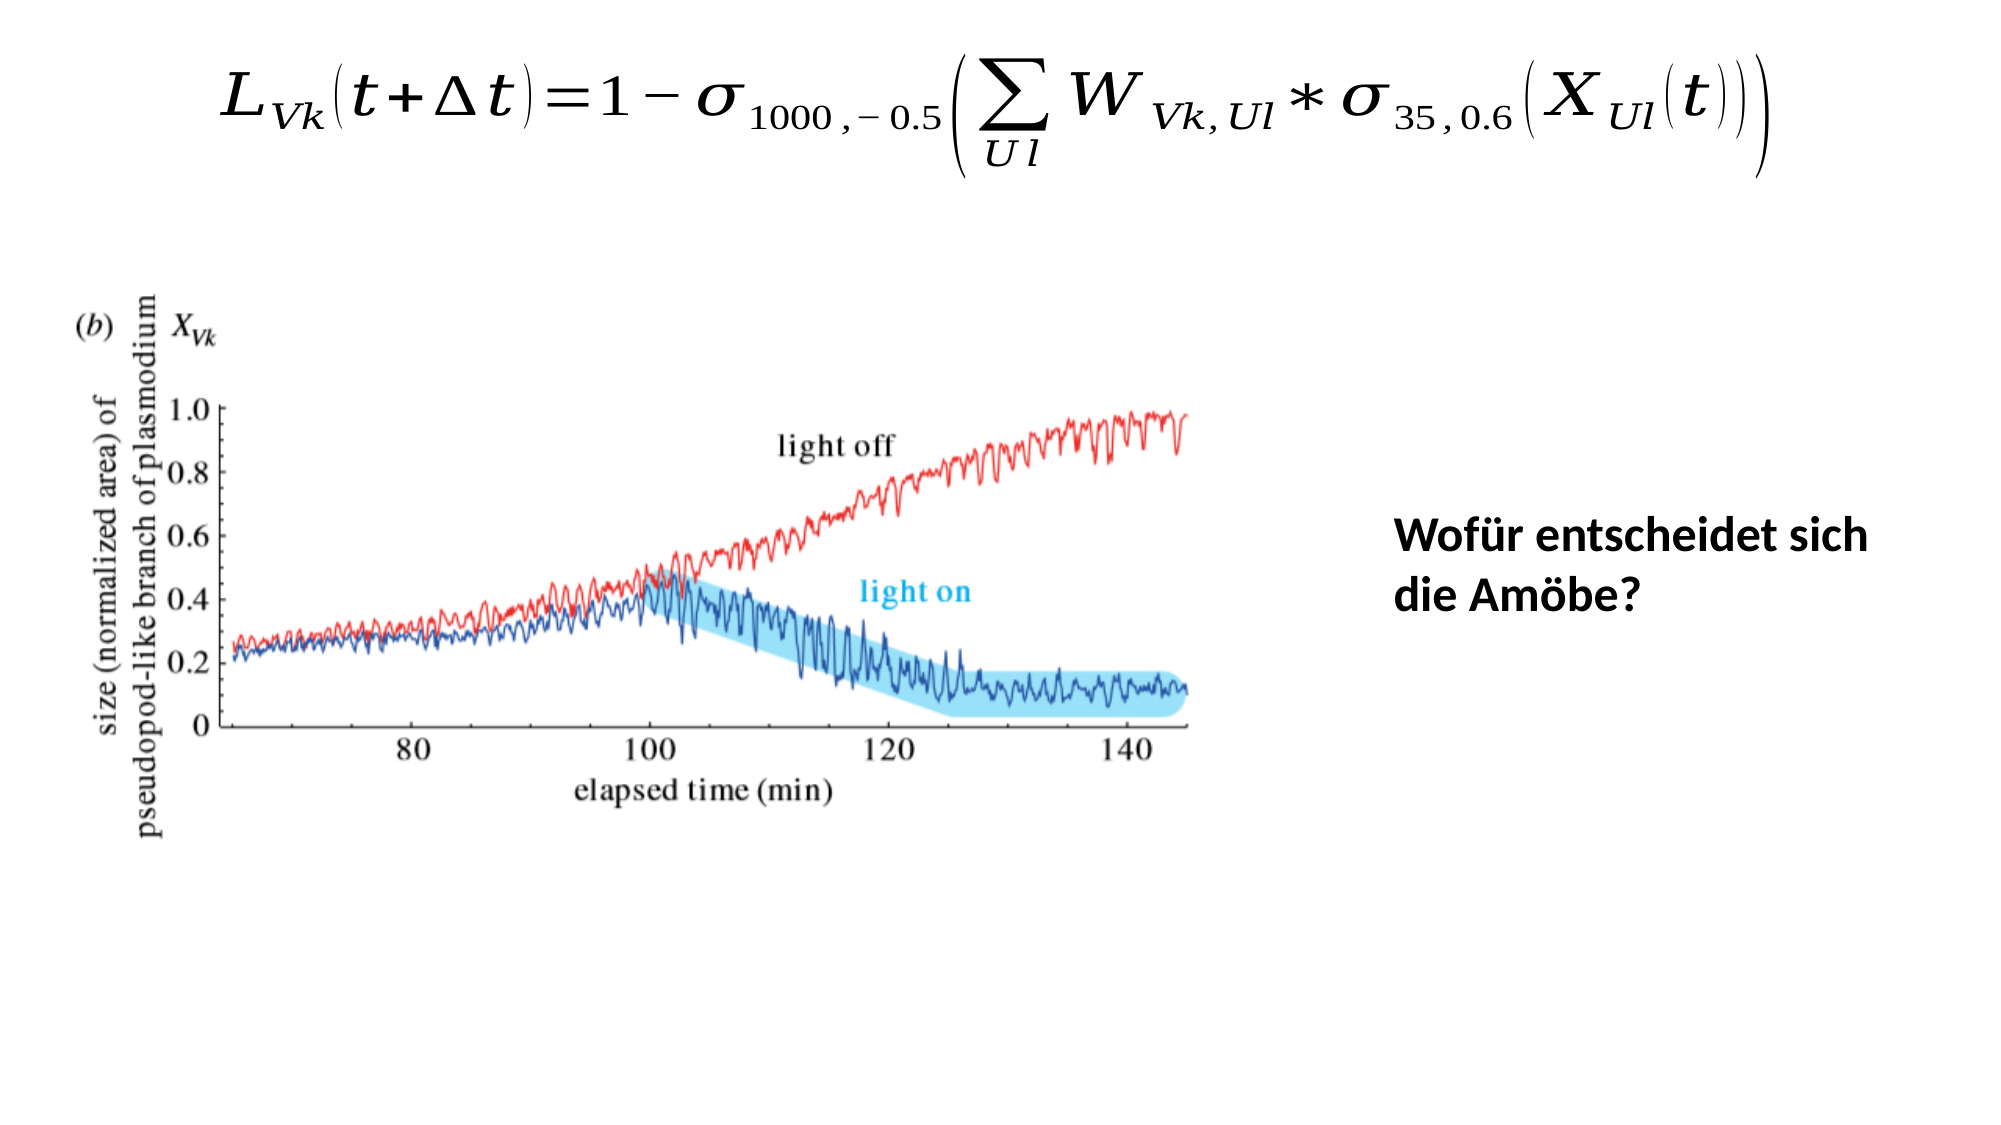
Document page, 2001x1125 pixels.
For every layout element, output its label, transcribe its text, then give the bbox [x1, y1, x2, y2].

text_box Wofür entscheidet sich die Amöbe? [1378, 494, 1885, 629]
picture [66, 281, 1198, 844]
